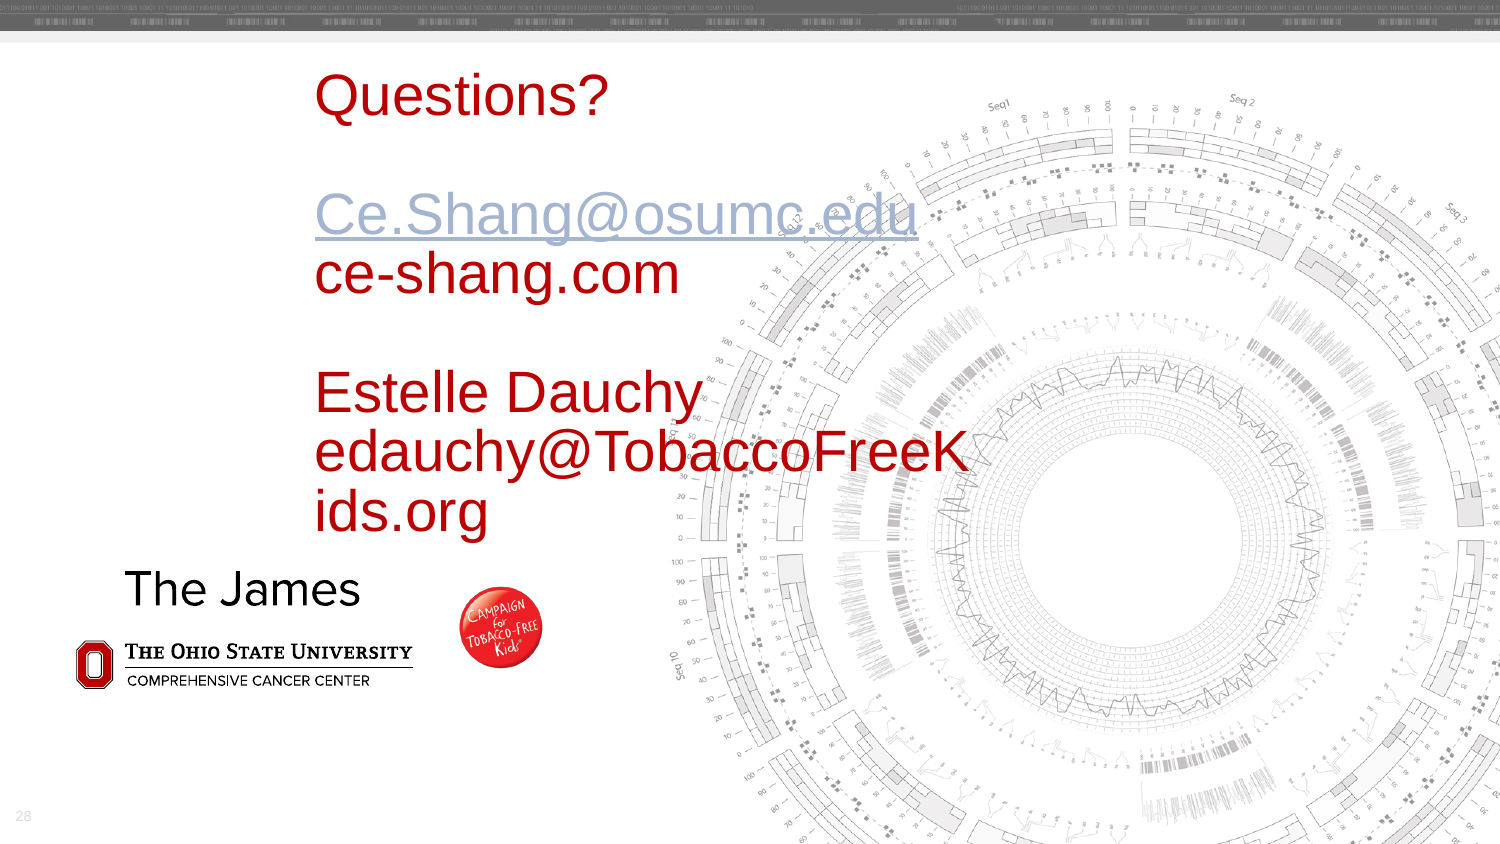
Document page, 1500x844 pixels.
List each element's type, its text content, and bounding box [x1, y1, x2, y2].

picture [457, 583, 548, 674]
title Questions? Ce.Shang@osumc.edu ce-shang.com Estelle Dauchy edauchy@TobaccoFreeKids.org [313, 150, 985, 550]
slide_number 28 [4, 785, 126, 831]
picture [0, 0, 1500, 47]
picture [665, 94, 1500, 844]
